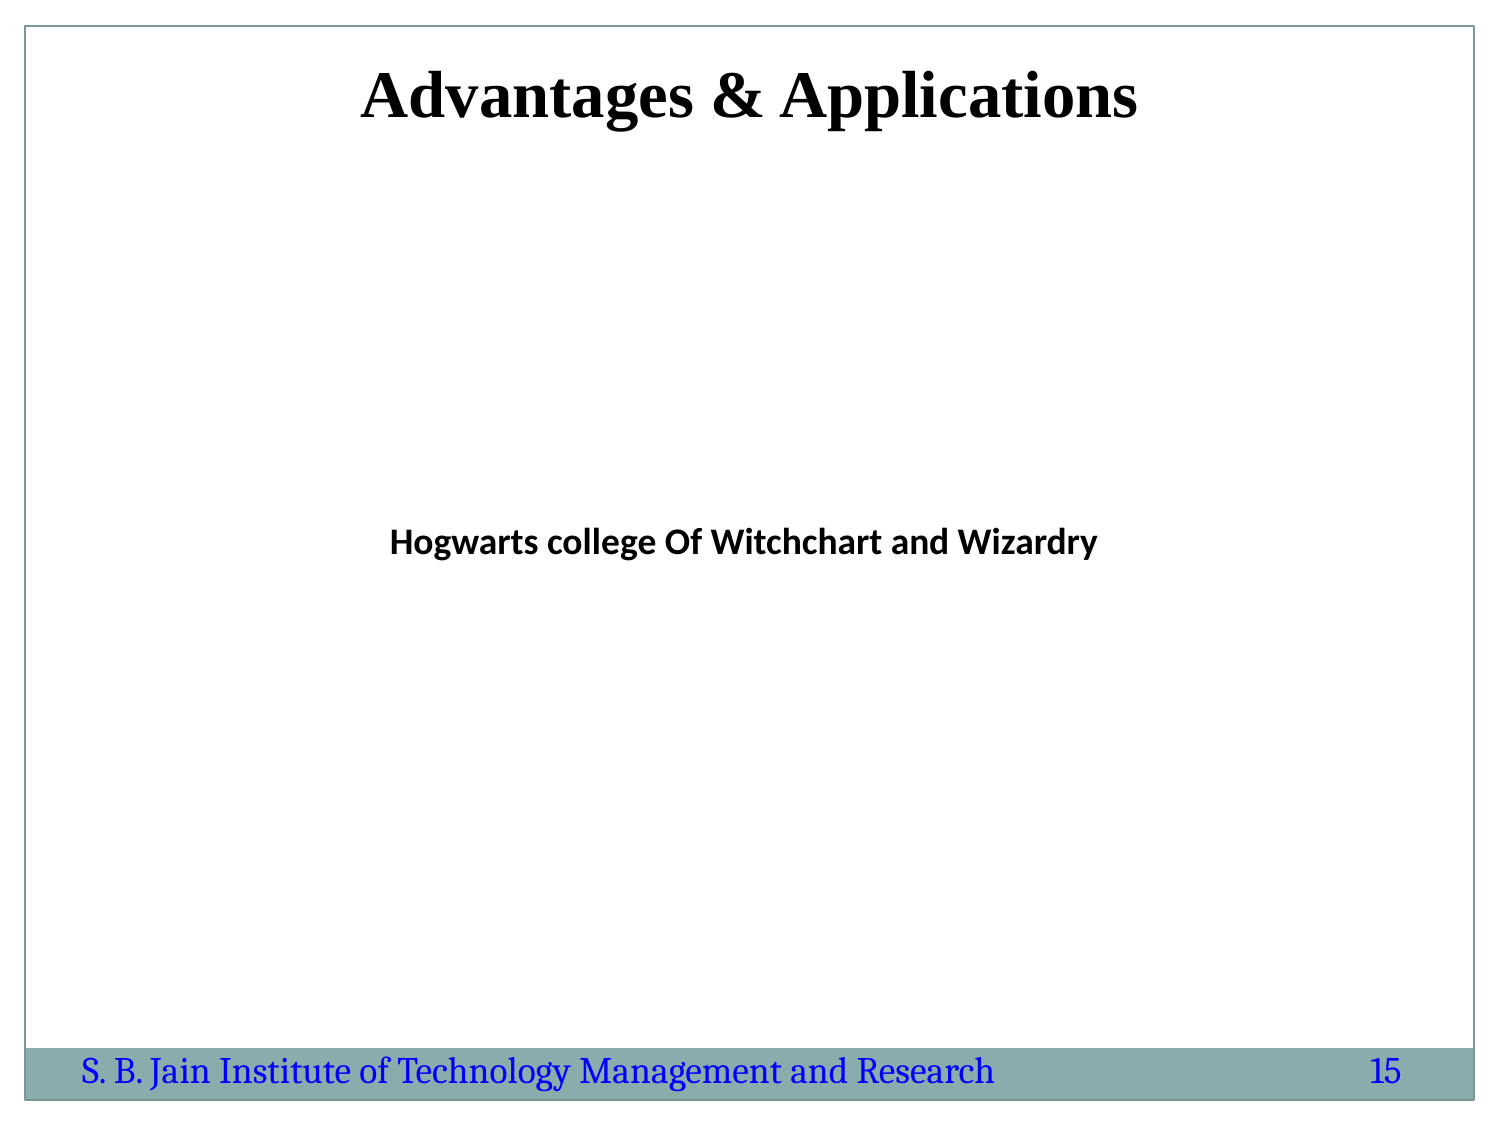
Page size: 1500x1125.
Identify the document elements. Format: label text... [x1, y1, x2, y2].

text_box Advantages & Applications [75, 45, 1425, 138]
text_box S. B. Jain Institute of Technology Management and Research [67, 1012, 1164, 1125]
text_box 15 [1355, 1012, 1452, 1125]
text_box [75, 262, 1425, 1005]
text_box Hogwarts college Of Witchchart and Wizardry [374, 509, 1125, 570]
